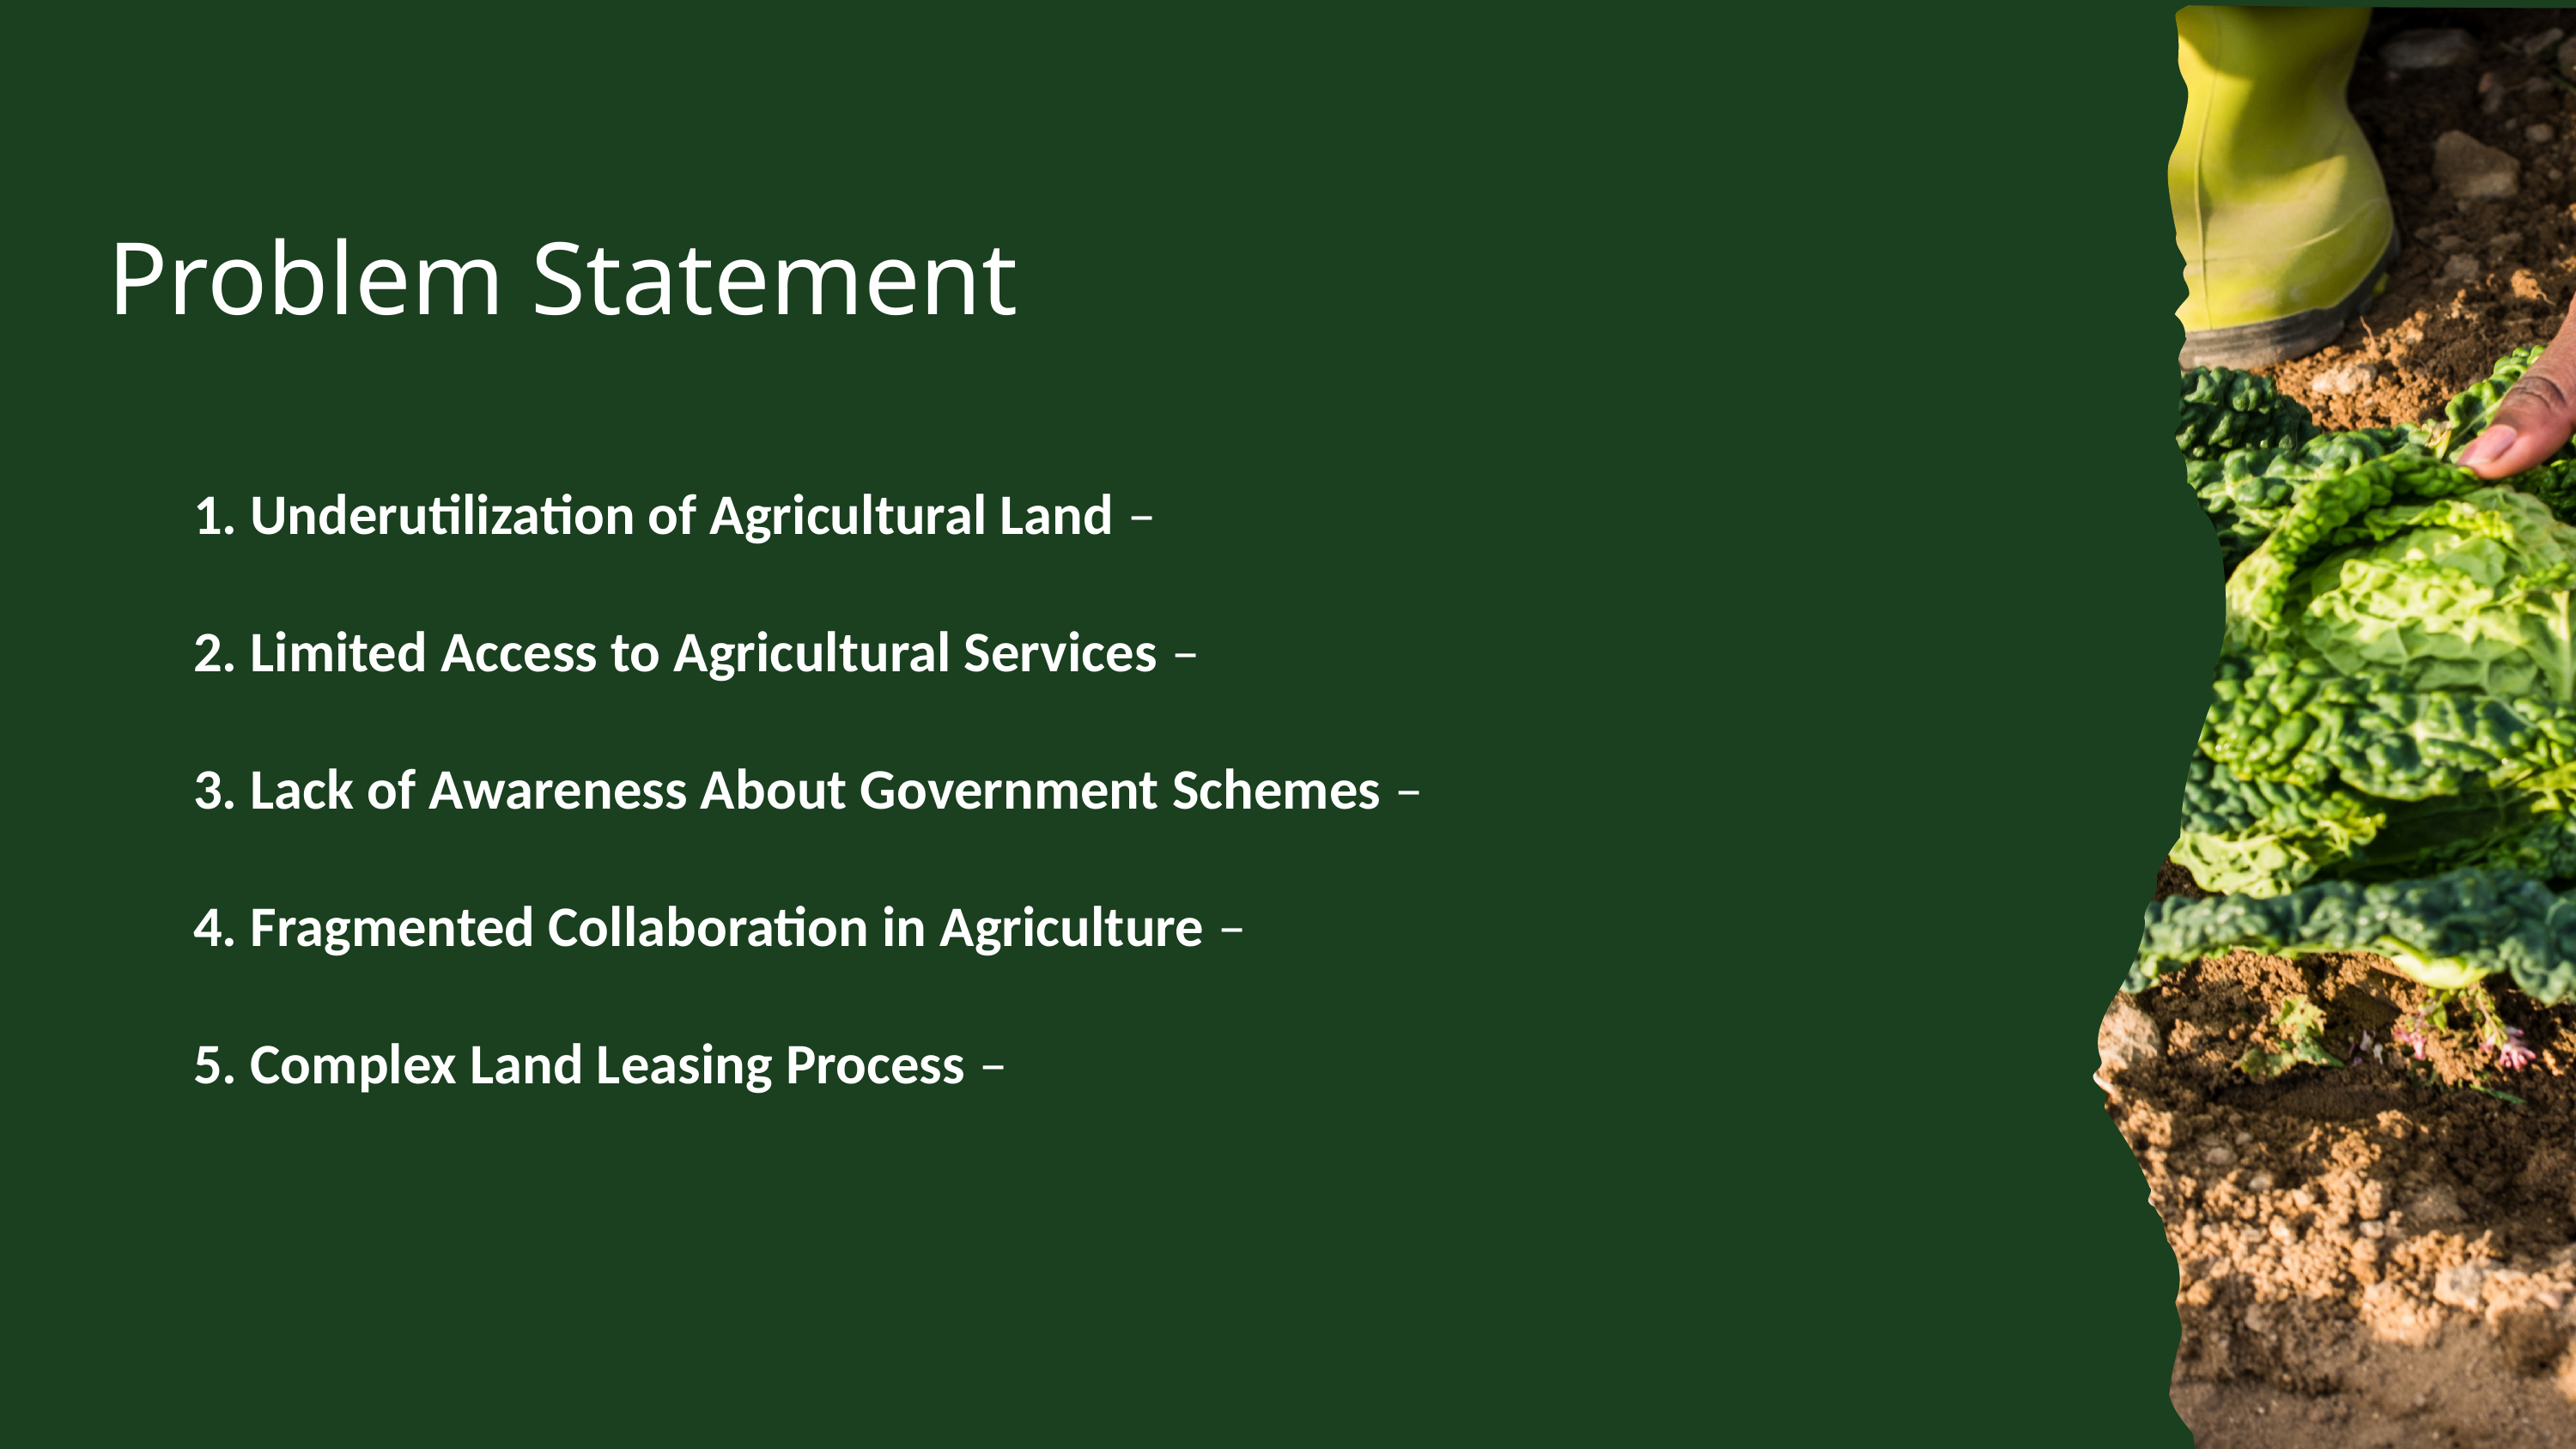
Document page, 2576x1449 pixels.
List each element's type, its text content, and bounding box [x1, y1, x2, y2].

text_box Problem Statement [106, 219, 1267, 335]
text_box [2093, 4, 2576, 1449]
text_box 1. Underutilization of Agricultural Land – 2. Limited Access to Agricultural Services – 3. Lack of Awareness About Government Schemes – 4. Fragmented Collaboration in Agriculture – 5. Complex Land Leasing Process – [192, 477, 1986, 1164]
